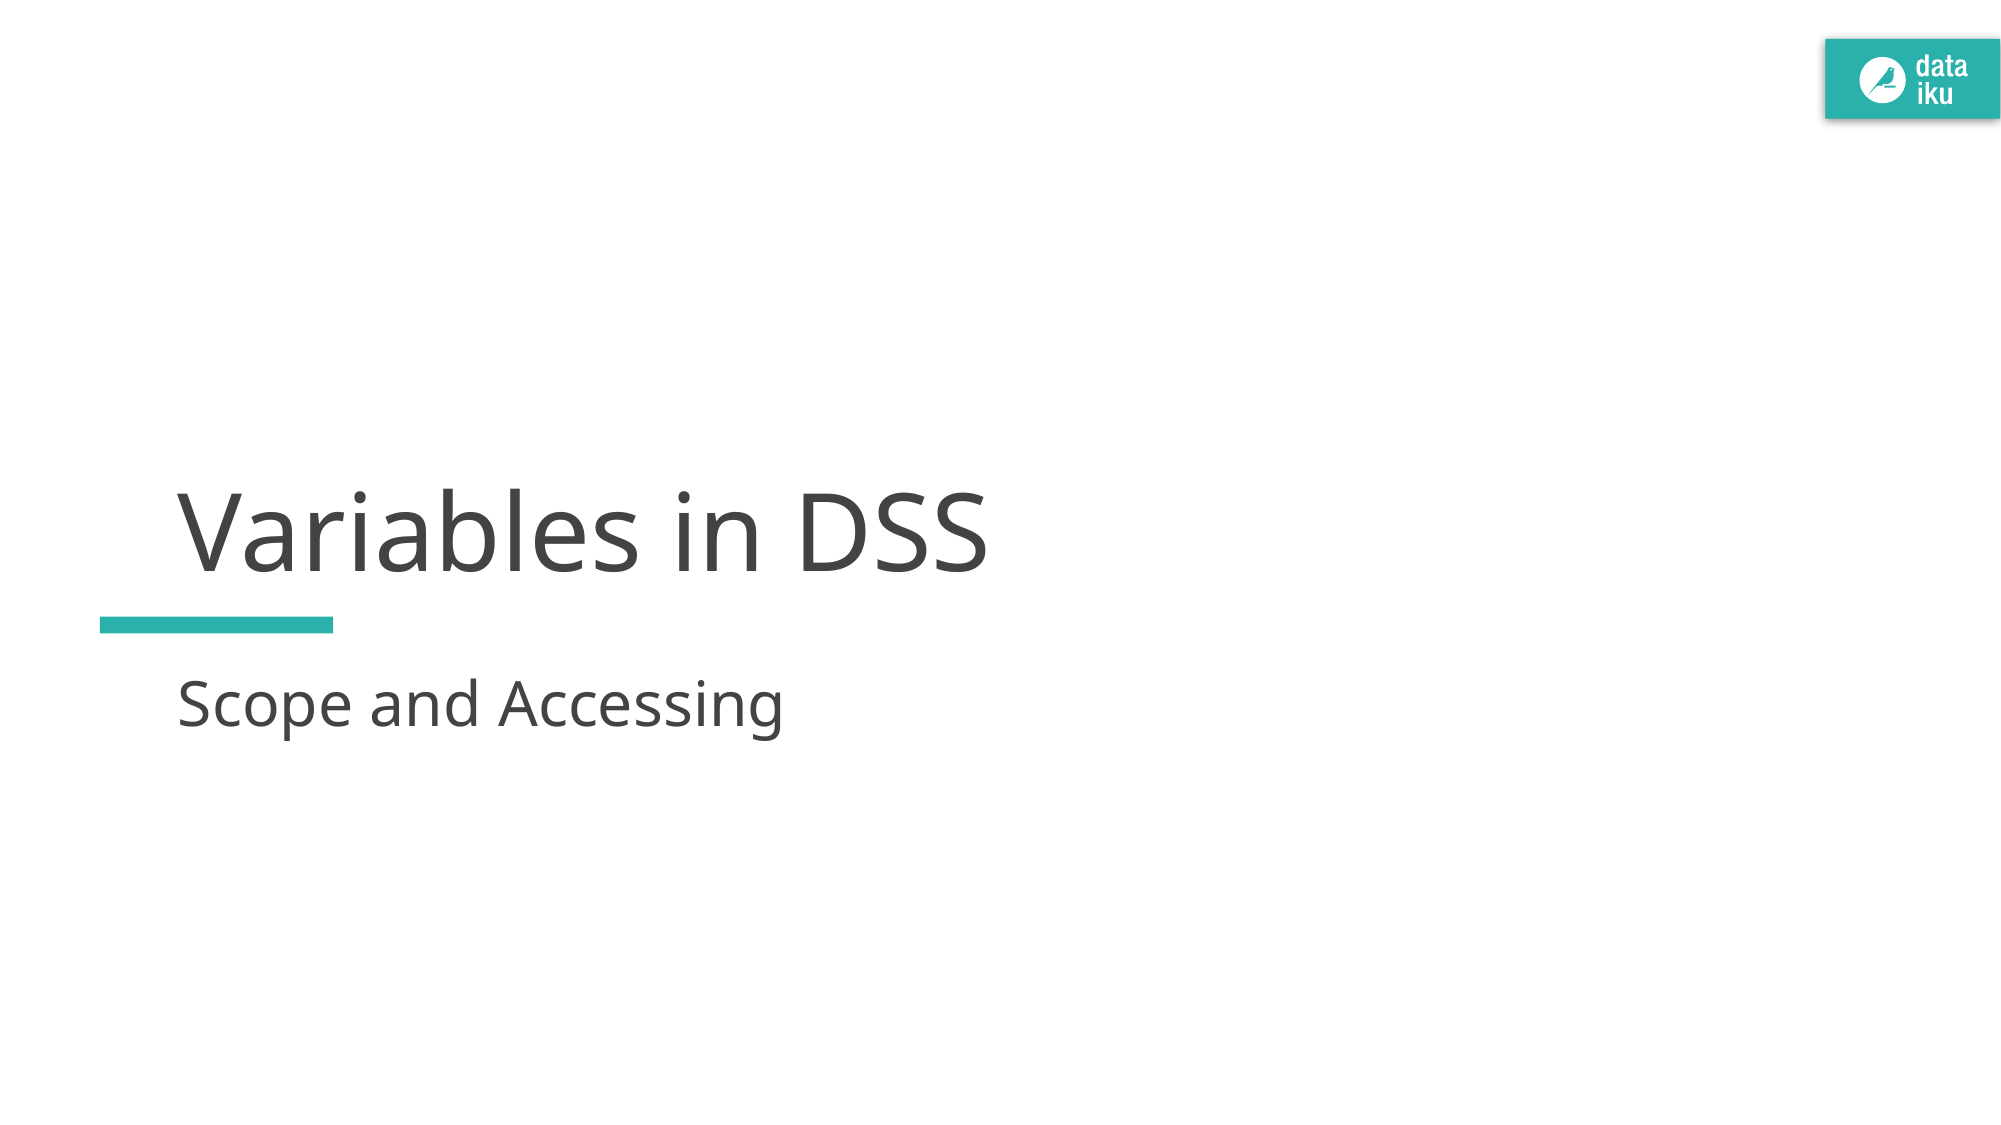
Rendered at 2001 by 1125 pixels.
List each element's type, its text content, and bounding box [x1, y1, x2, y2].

title Scope and Accessing [157, 622, 1544, 759]
title Variables in DSS [157, 477, 1792, 614]
